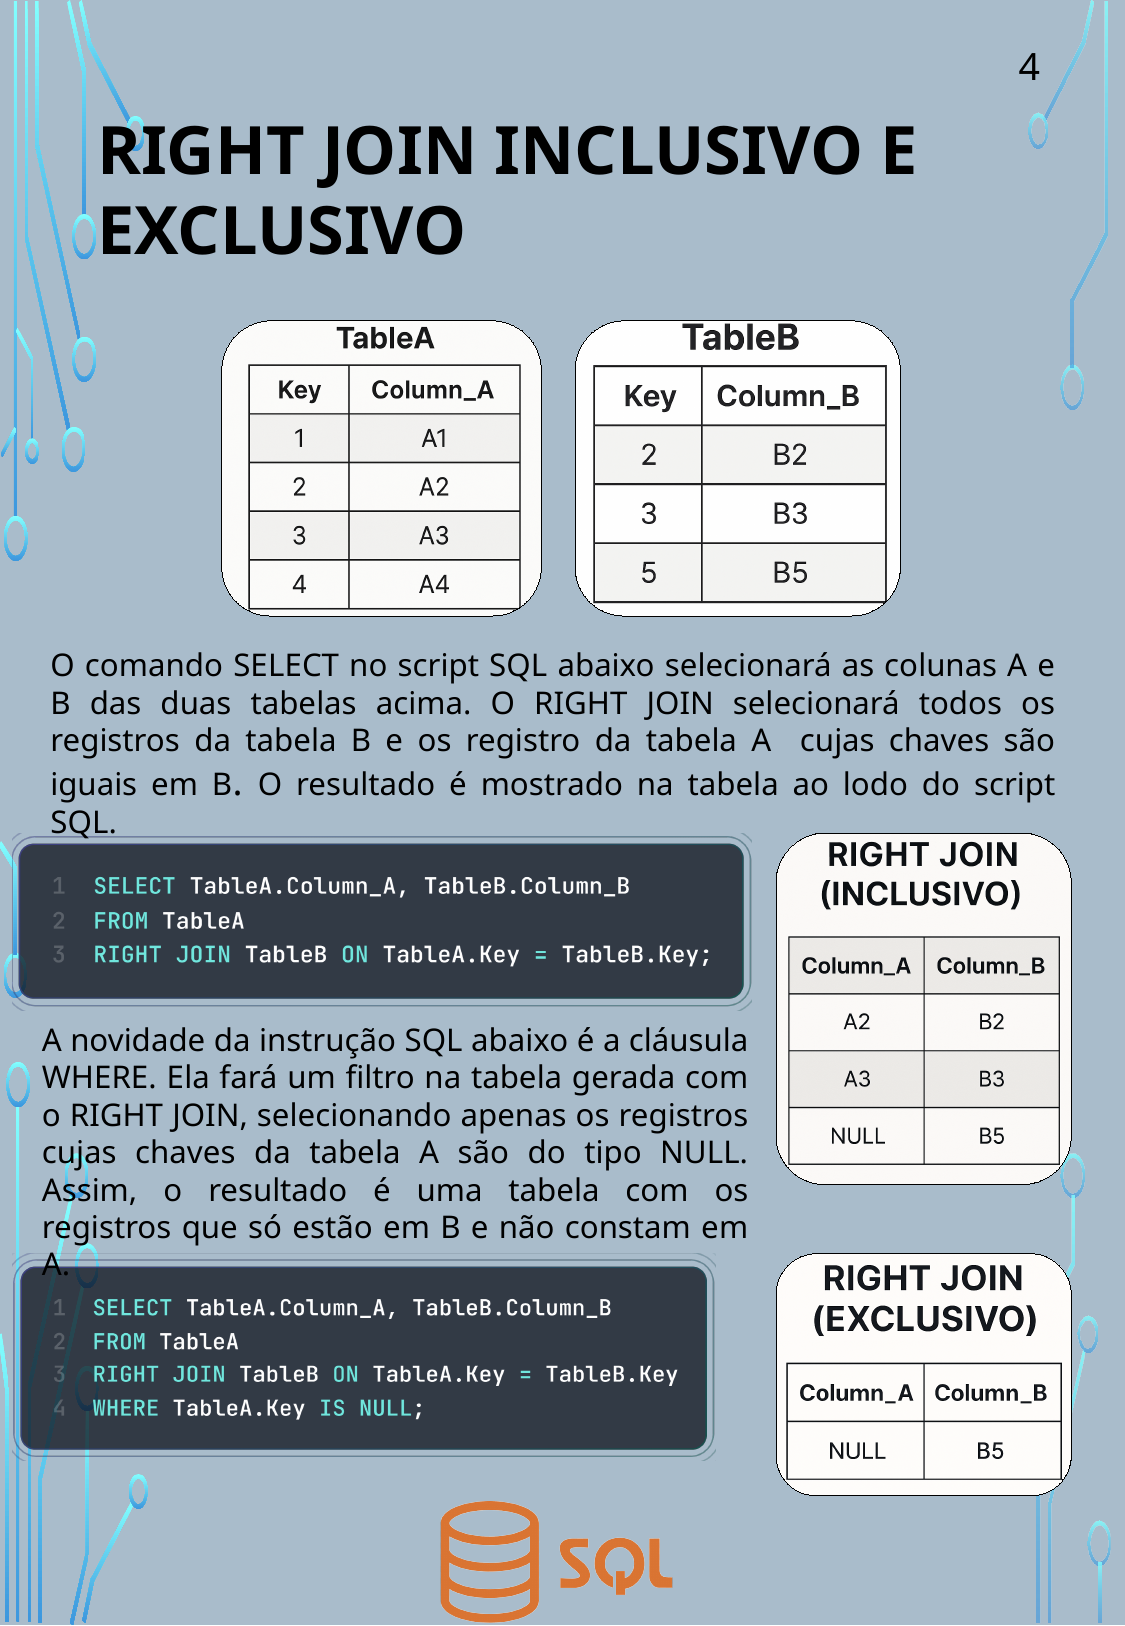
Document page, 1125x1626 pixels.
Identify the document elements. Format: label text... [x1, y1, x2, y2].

text_box A novidade da instrução SQL abaixo é a cláusula WHERE. Ela fará um filtro na tabela gerada com o RIGHT JOIN, selecionando apenas os registros cujas chaves da tabela A são do tipo NULL. Assim, o resultado é uma tabela com os registros que só estão em B e não constam em A. [27, 1012, 764, 1290]
picture [775, 832, 1072, 1185]
picture [11, 832, 753, 1011]
text_box RIGHT JOIN INCLUSIVO E EXCLUSIVO [82, 100, 1068, 275]
picture [221, 320, 542, 617]
picture [11, 1253, 717, 1461]
text_box 4 [993, 25, 1065, 112]
text_box O comando SELECT no script SQL abaixo selecionará as colunas A e B das duas tabelas acima. O RIGHT JOIN selecionará todos os registros da tabela B e os registro da tabela A cujas chaves são iguais em B. O resultado é mostrado na tabela ao lodo do script SQL. [35, 638, 1072, 848]
picture [574, 320, 901, 617]
picture [775, 1253, 1072, 1496]
picture [423, 1501, 689, 1625]
